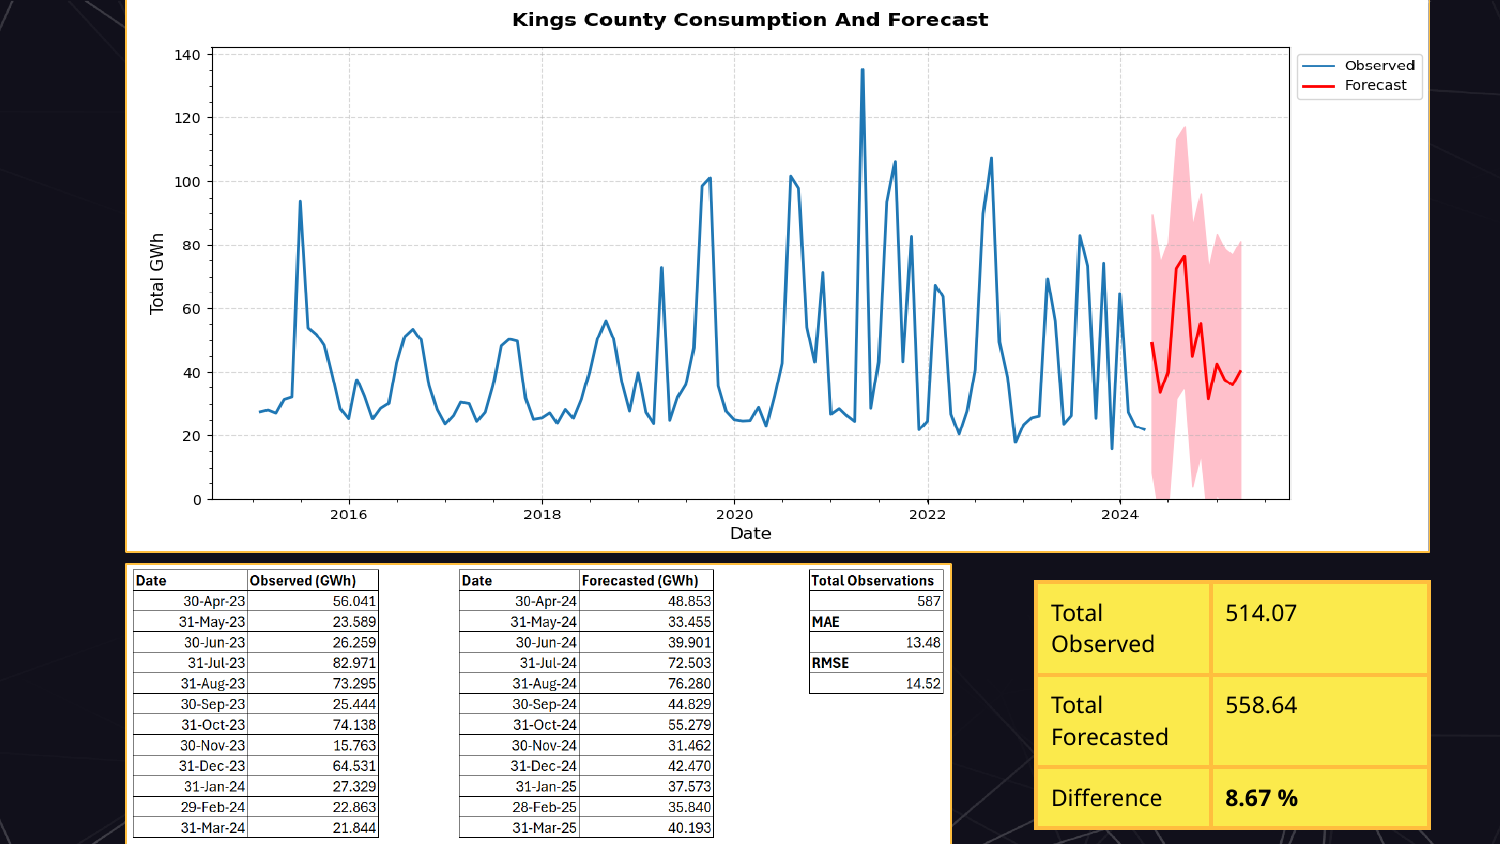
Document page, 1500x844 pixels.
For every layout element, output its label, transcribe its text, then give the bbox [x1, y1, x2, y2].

picture [126, 0, 1429, 552]
table_cell 8.67 % [1213, 769, 1427, 826]
table_cell 558.64 [1213, 677, 1427, 765]
table_cell Difference [1038, 769, 1209, 826]
table_cell Total Forecasted [1038, 677, 1209, 765]
table_header Total Observed [1038, 584, 1209, 673]
table_header 514.07 [1213, 584, 1427, 673]
picture [126, 564, 951, 844]
picture [0, 0, 1500, 844]
